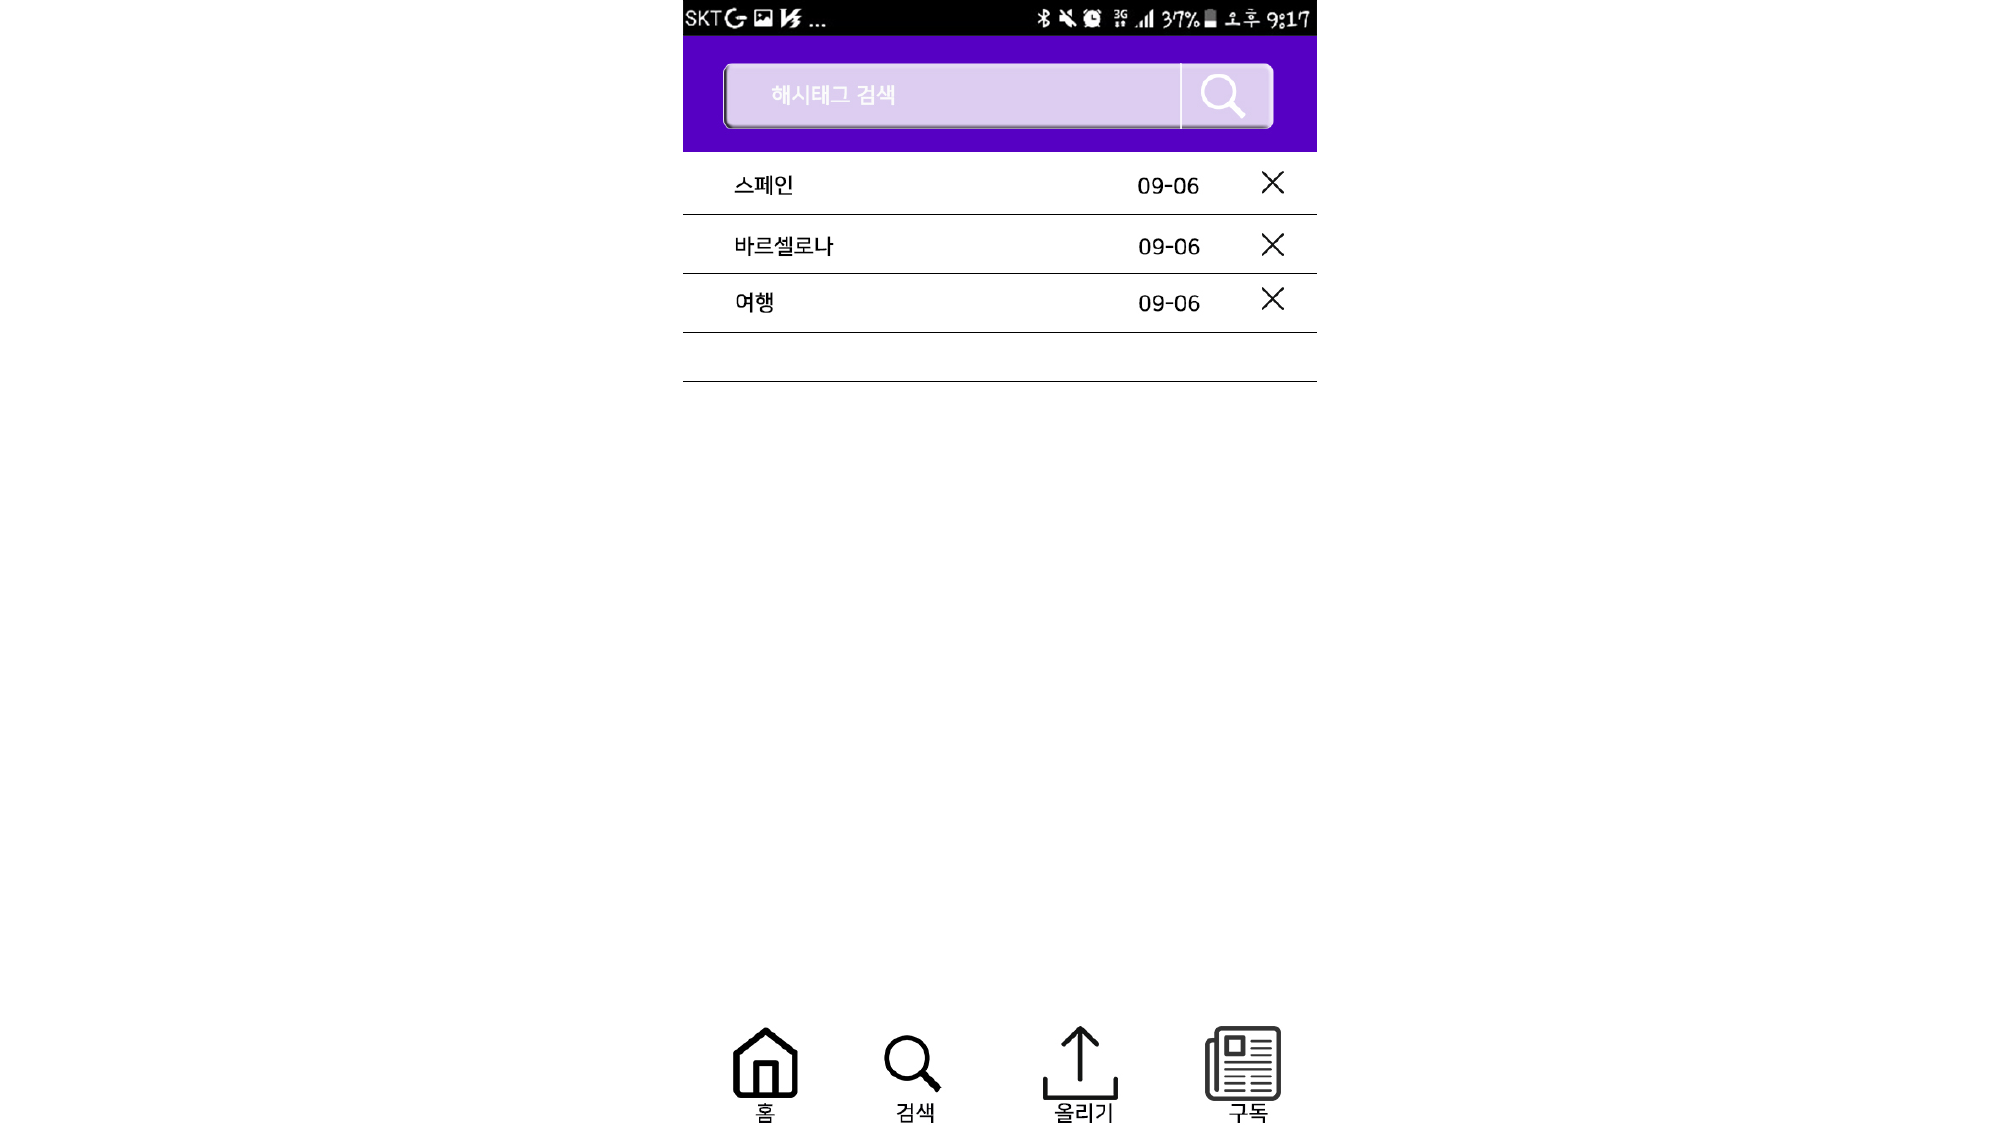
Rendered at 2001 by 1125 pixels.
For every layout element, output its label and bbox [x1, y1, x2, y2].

picture [683, 0, 1317, 1125]
